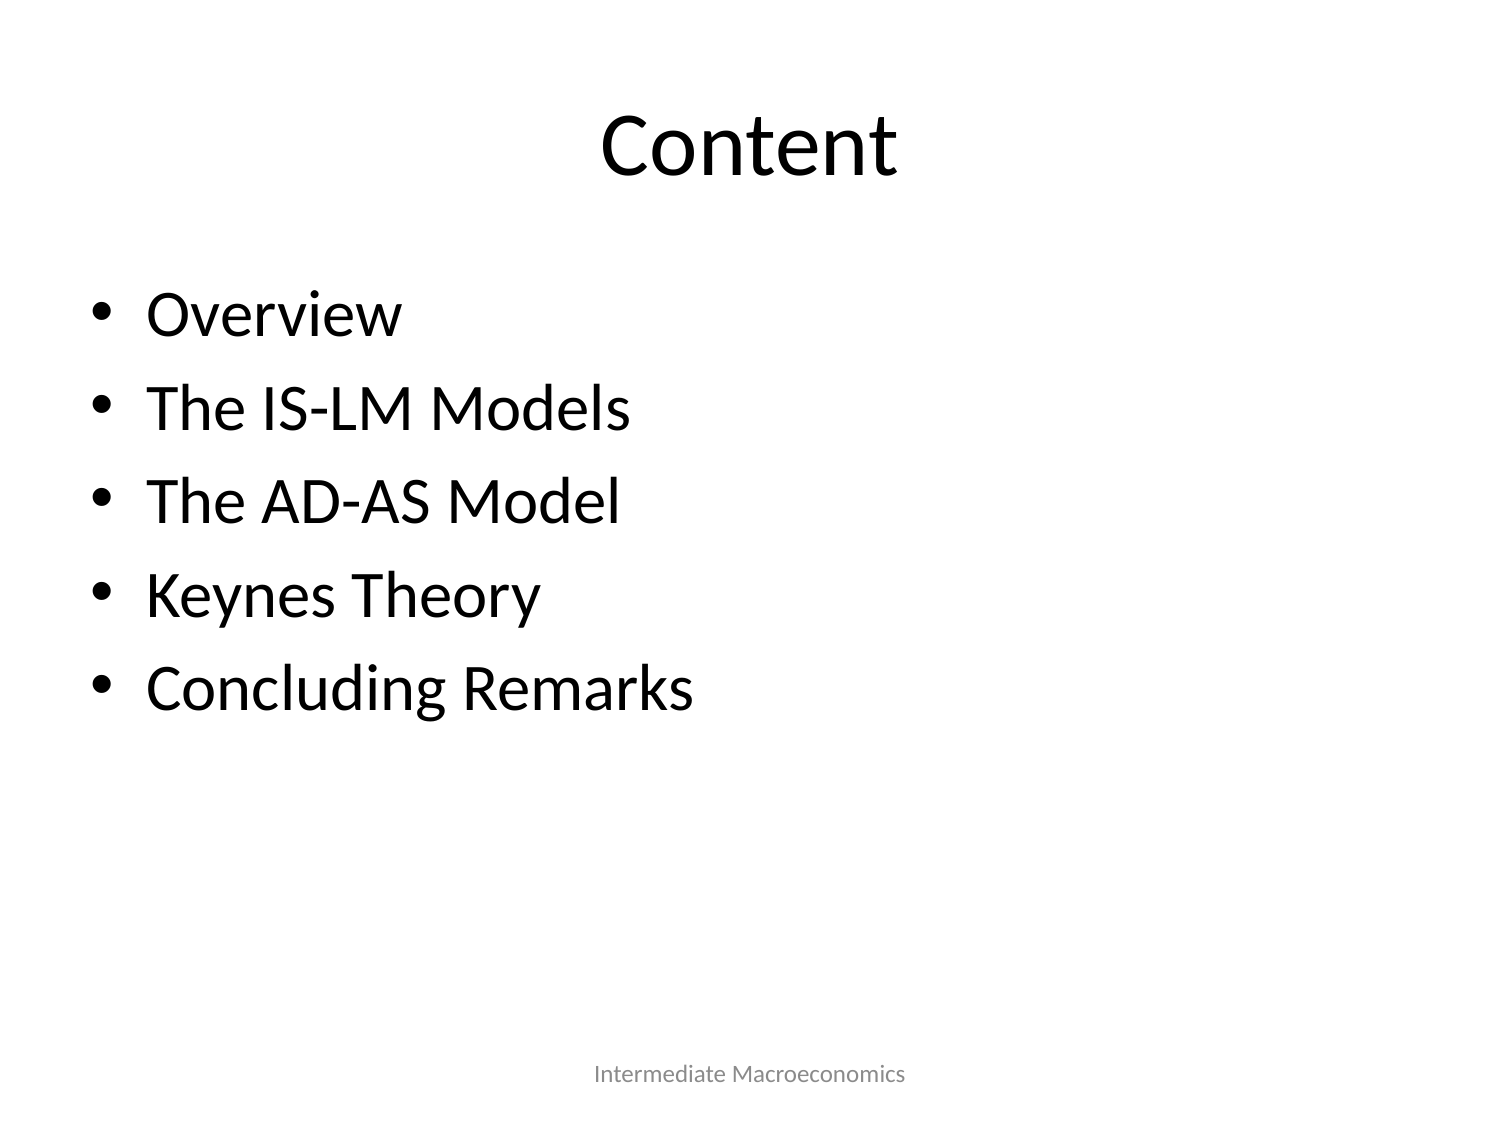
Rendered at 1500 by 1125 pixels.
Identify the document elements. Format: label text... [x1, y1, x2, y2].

title Content [75, 45, 1425, 233]
footer Intermediate Macroeconomics [512, 1042, 988, 1103]
list Overview The IS-LM Models The AD-AS Model Keynes Theory Concluding Remarks [75, 262, 1425, 1005]
